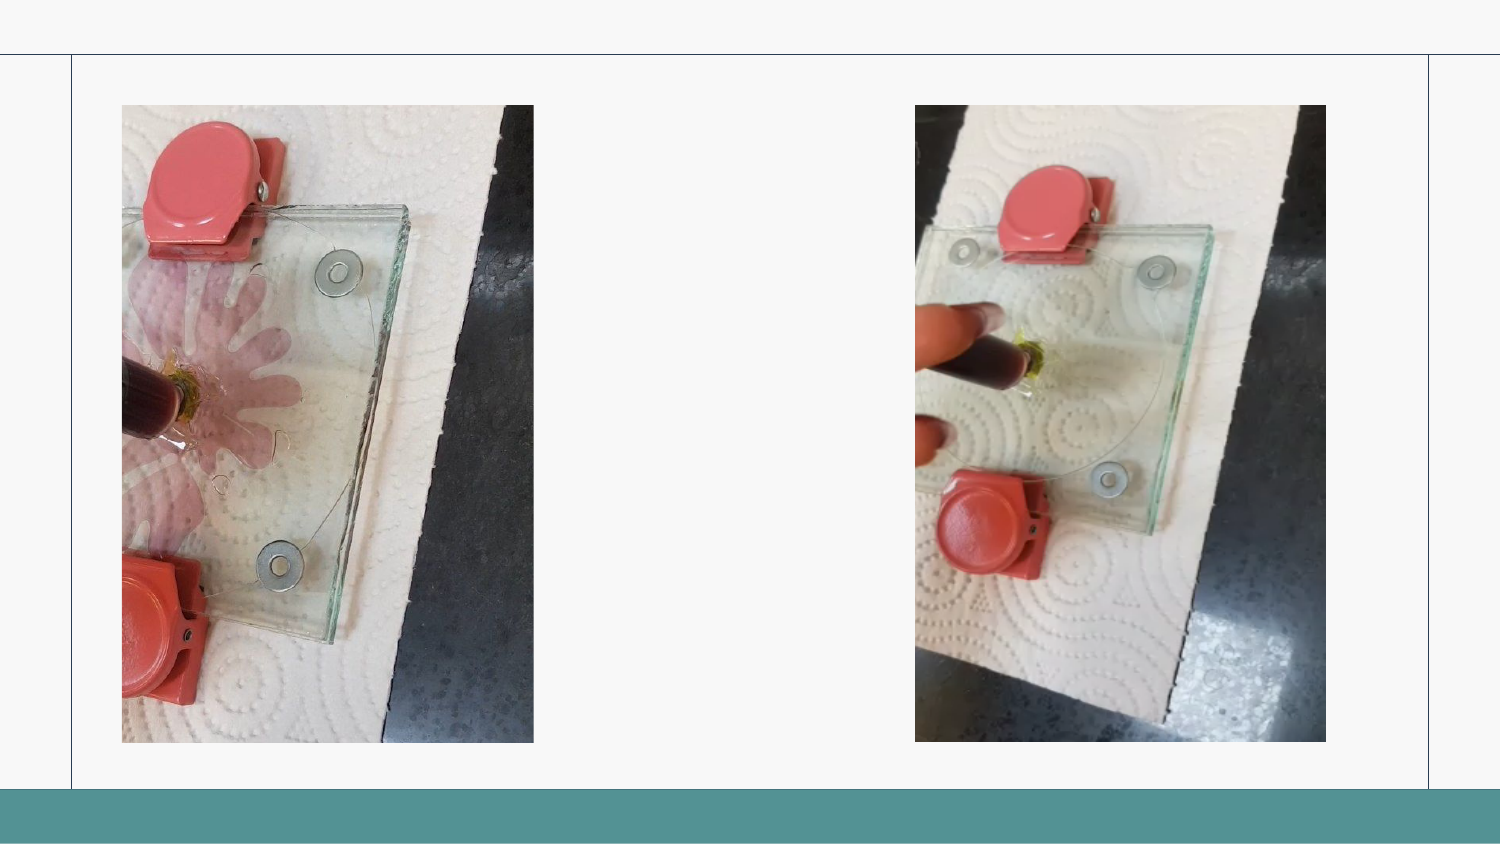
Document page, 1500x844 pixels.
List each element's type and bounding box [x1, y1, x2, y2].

text_box [914, 104, 1327, 744]
picture [121, 105, 534, 744]
